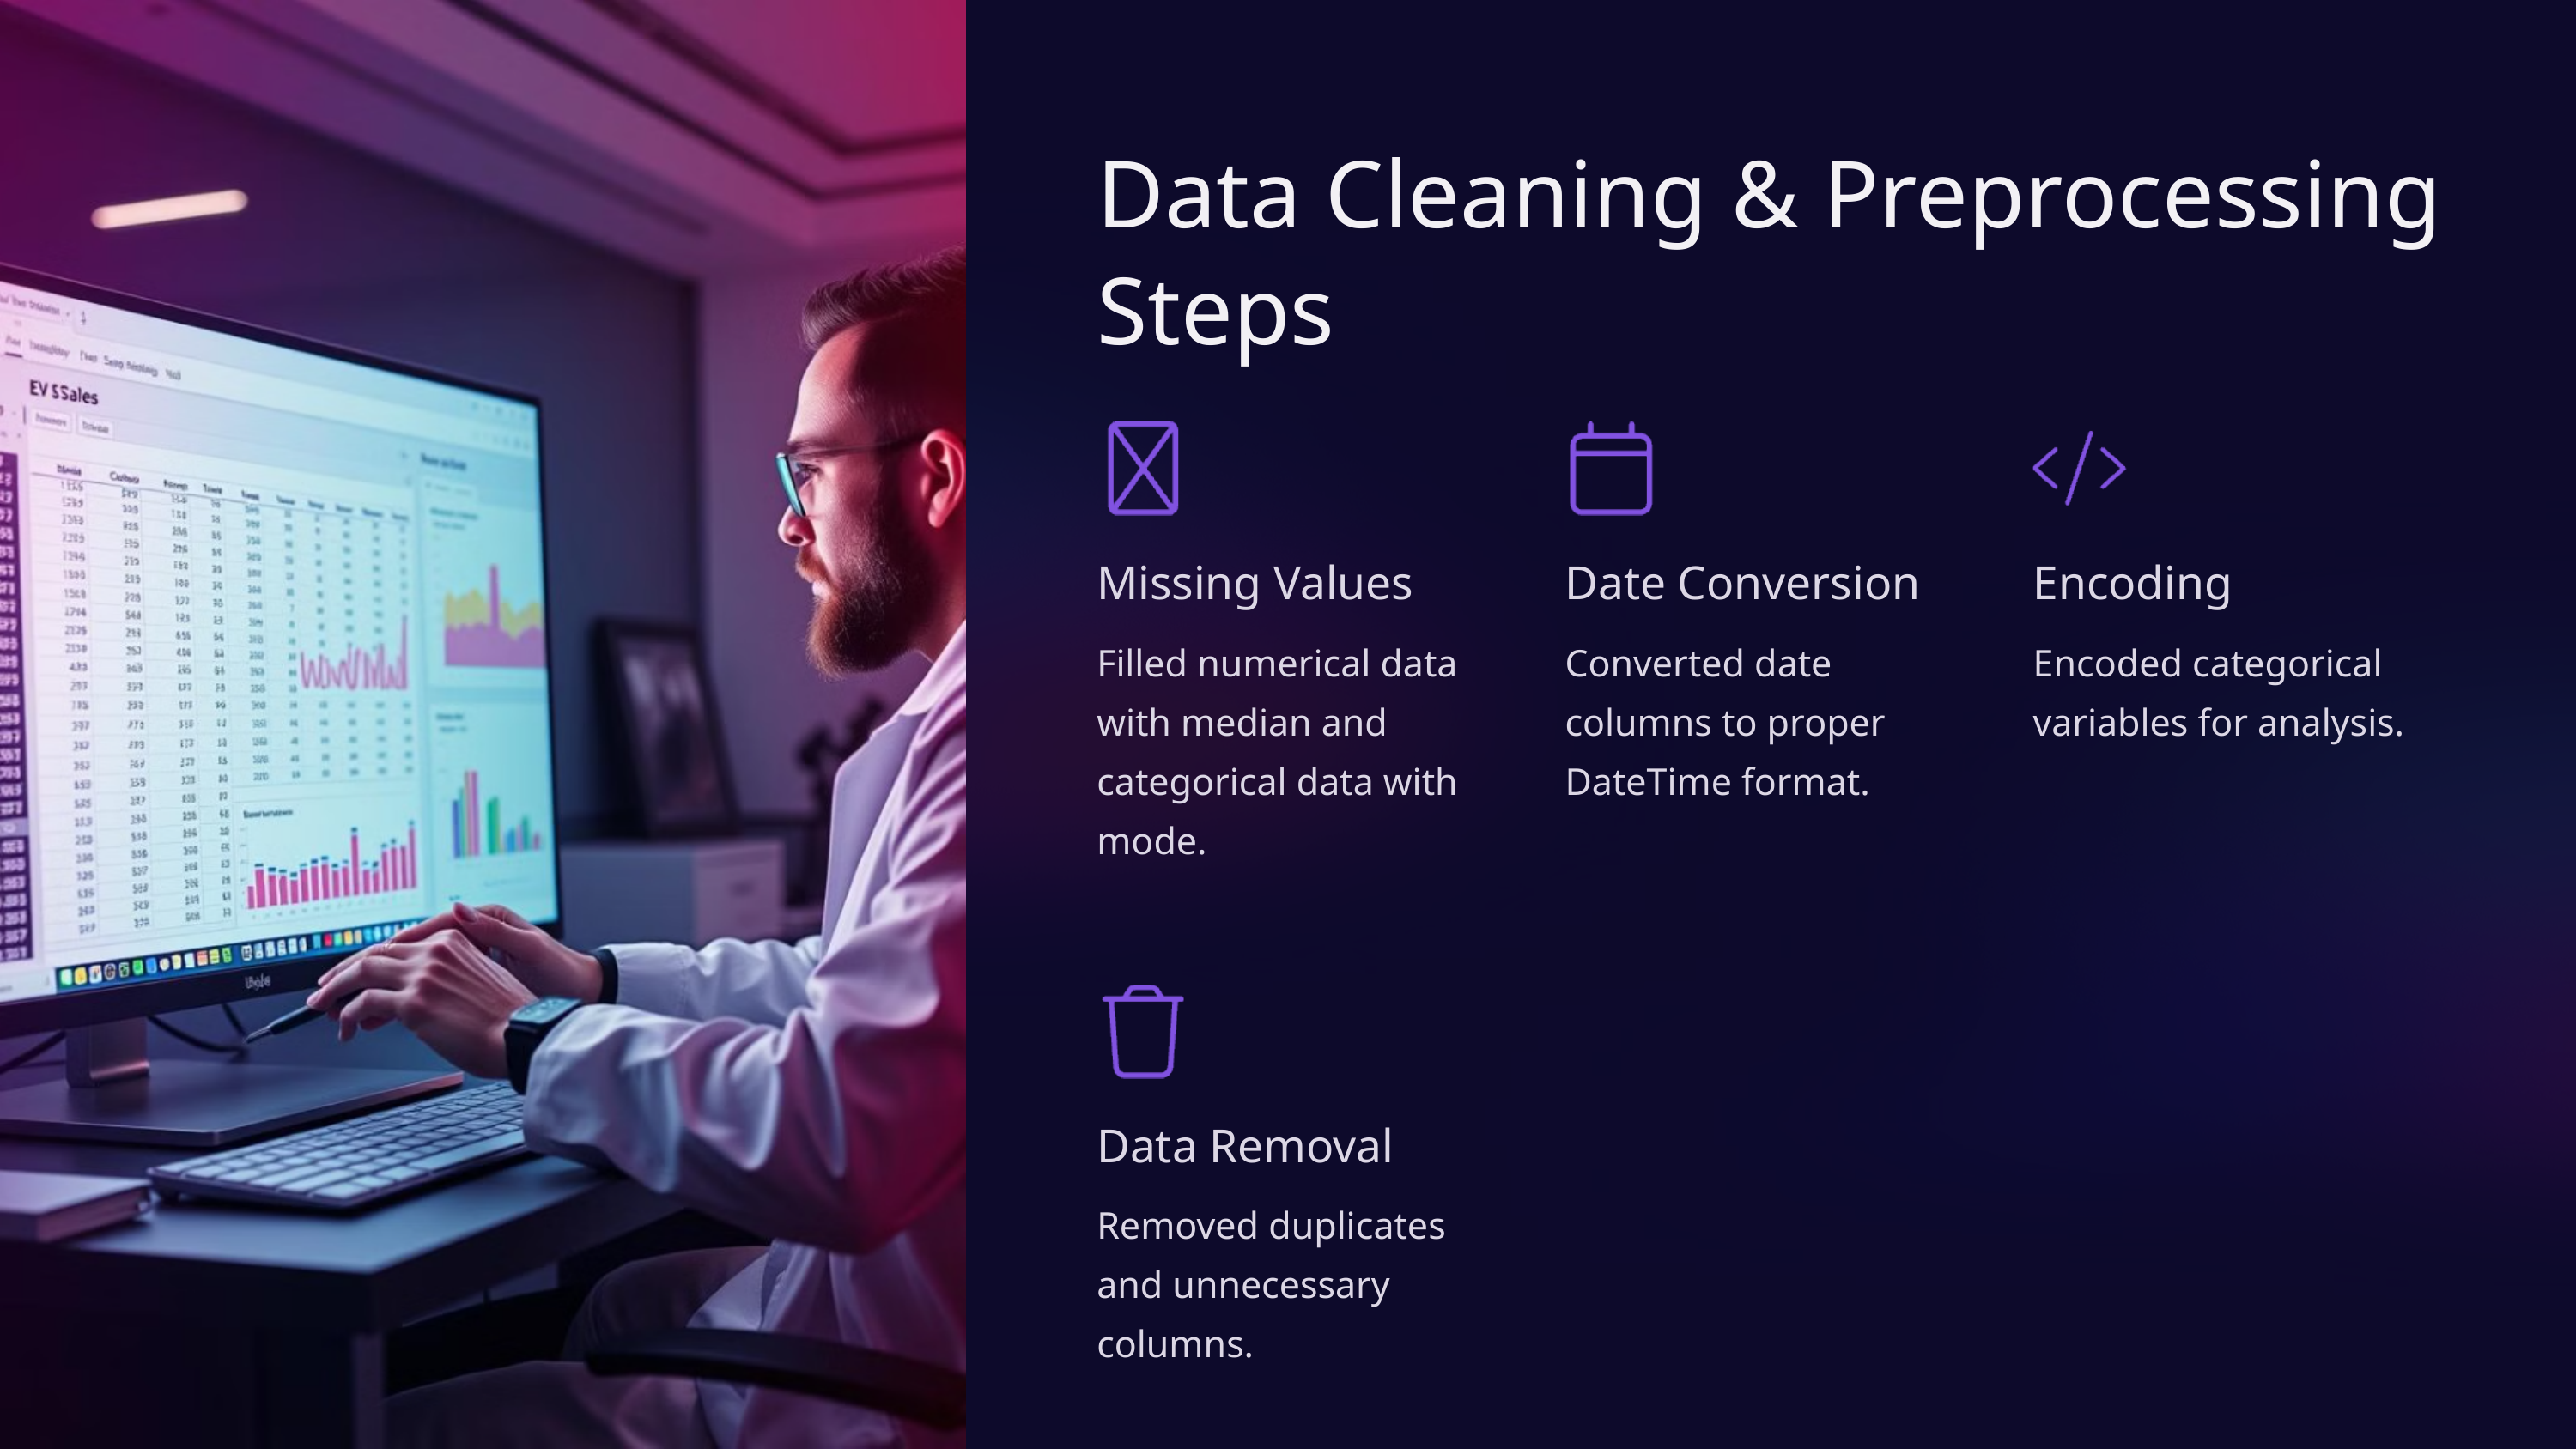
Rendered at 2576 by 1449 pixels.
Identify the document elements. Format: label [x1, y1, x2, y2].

text_box [2032, 633, 2445, 754]
text_box [1097, 1196, 1510, 1317]
text_box [1564, 633, 1978, 814]
text_box [1097, 132, 2445, 367]
text_box [0, 0, 2576, 1449]
text_box [1564, 552, 1978, 612]
text_box [1097, 633, 1510, 873]
text_box [1097, 552, 1510, 612]
text_box [1097, 1115, 1510, 1174]
text_box [2032, 552, 2445, 612]
